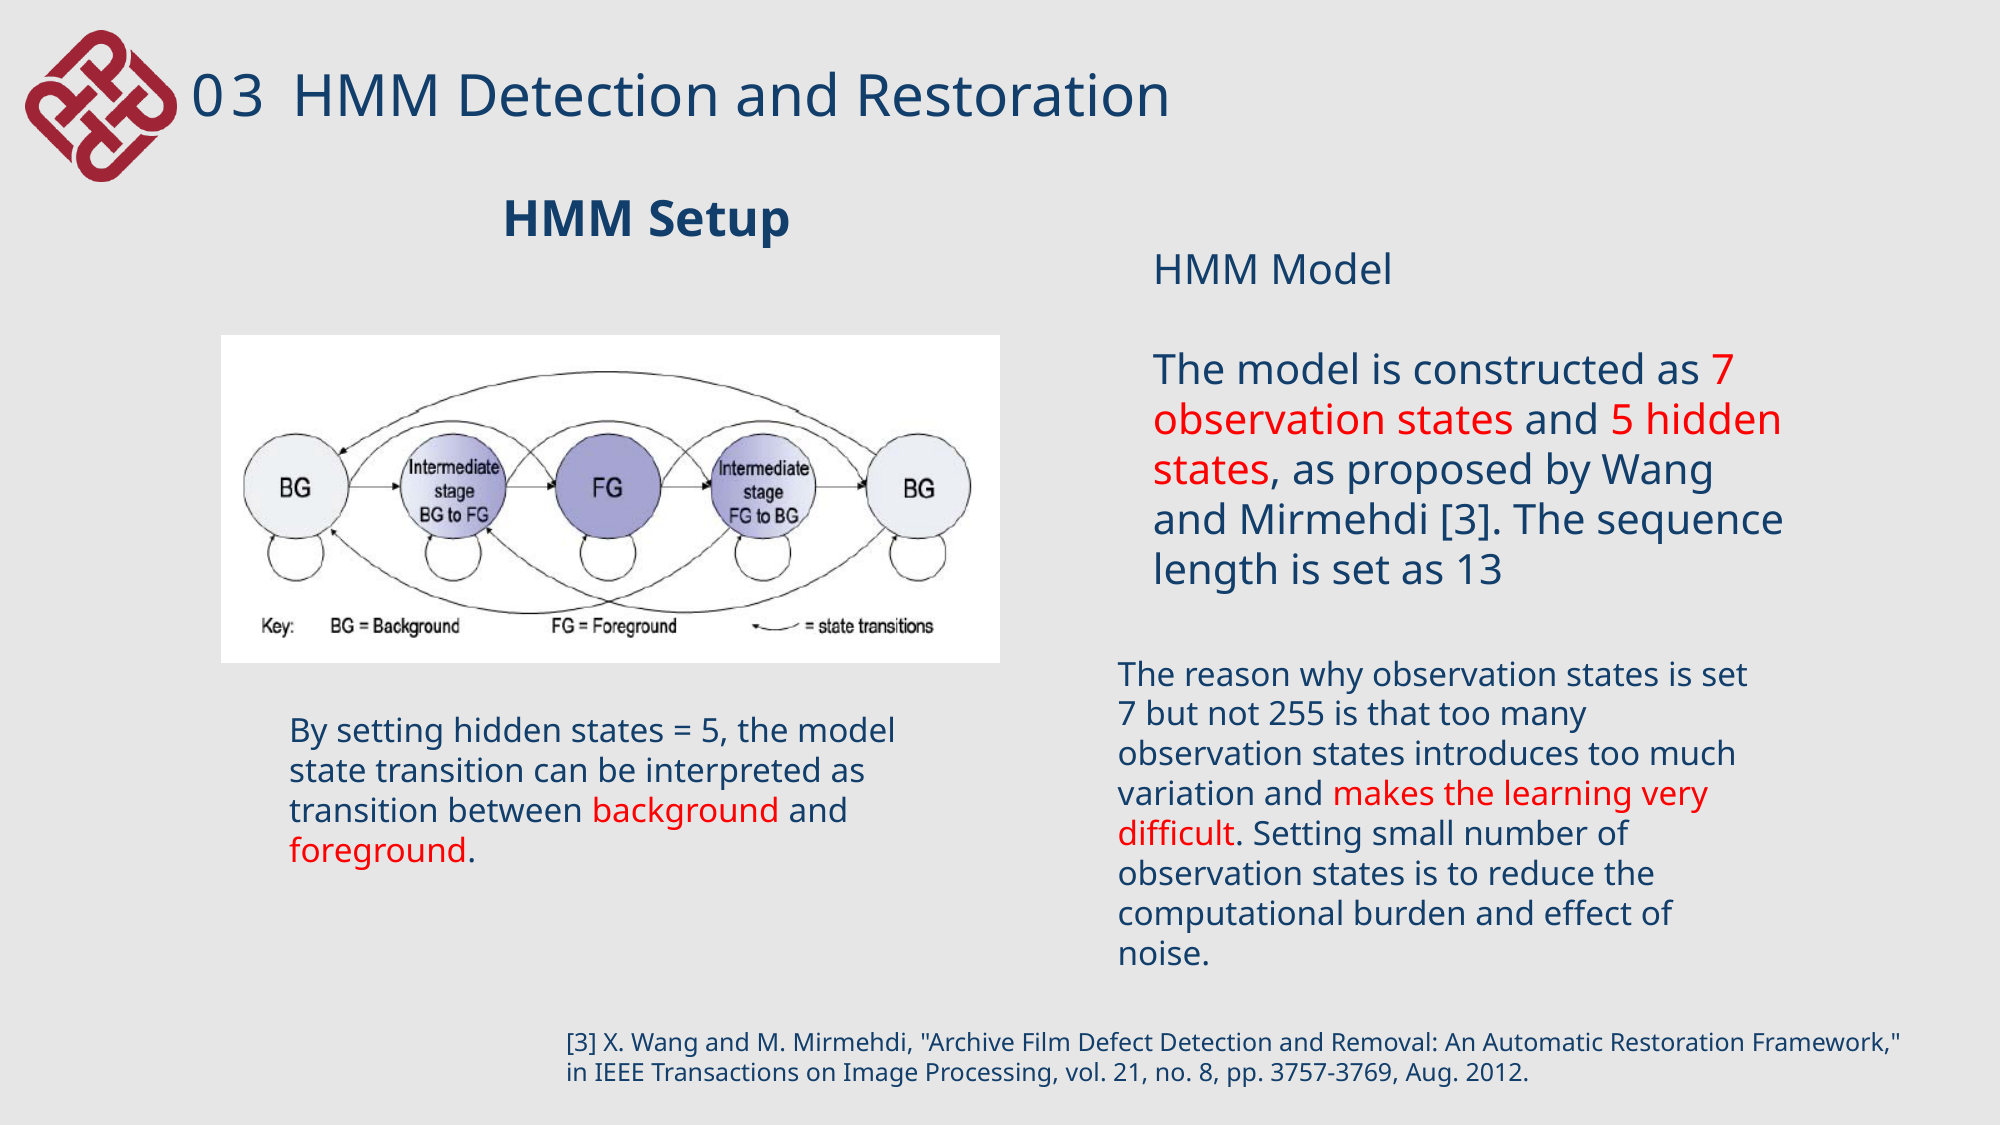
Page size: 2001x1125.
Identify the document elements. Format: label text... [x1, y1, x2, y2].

picture [25, 30, 177, 182]
text_box 03 HMM Detection and Restoration [176, 50, 1415, 206]
text_box By setting hidden states = 5, the model state transition can be interpreted as transition between background and foreground. [274, 701, 947, 957]
text_box [3] X. Wang and M. Mirmehdi, "Archive Film Defect Detection and Removal: An Automatic Restoration Framework," in IEEE Transactions on Image Processing, vol. 21, no. 8, pp. 3757-3769, Aug. 2012. [551, 1019, 1919, 1095]
text_box HMM Setup [230, 178, 1064, 254]
text_box HMM Model The model is constructed as 7 observation states and 5 hidden states, as proposed by Wang and Mirmehdi [3]. The sequence length is set as 13 [1138, 235, 1811, 601]
text_box The reason why observation states is set 7 but not 255 is that too many observation states introduces too much variation and makes the learning very difficult. Setting small number of observation states is to reduce the computational burden and effect of noise. [1102, 645, 1776, 1060]
picture [221, 335, 1000, 663]
